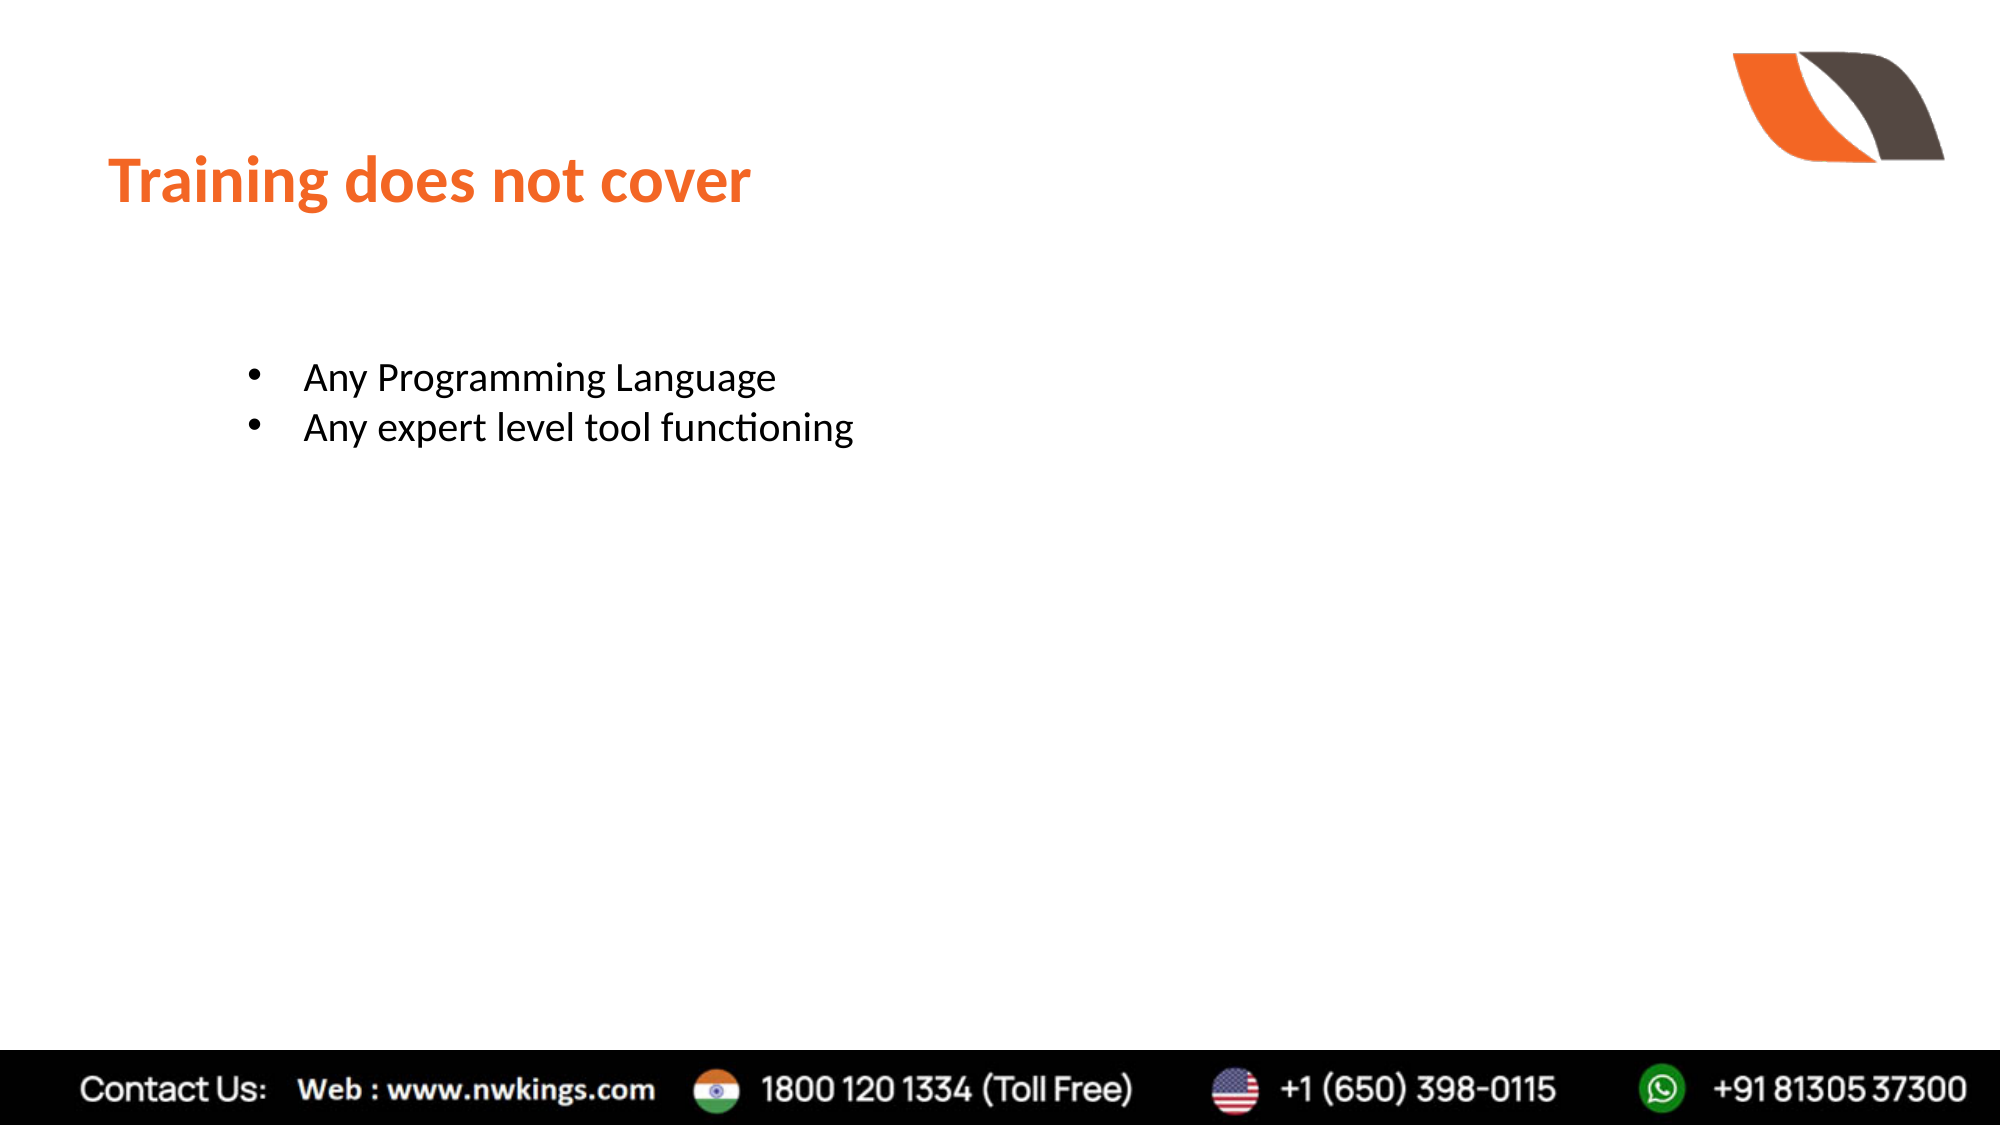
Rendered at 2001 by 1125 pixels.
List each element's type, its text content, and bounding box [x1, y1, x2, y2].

text_box Training does not cover [93, 128, 836, 224]
picture [0, 1050, 2000, 1125]
picture [1714, 23, 1965, 211]
text_box Any Programming Language Any expert level tool functioning [232, 342, 870, 457]
